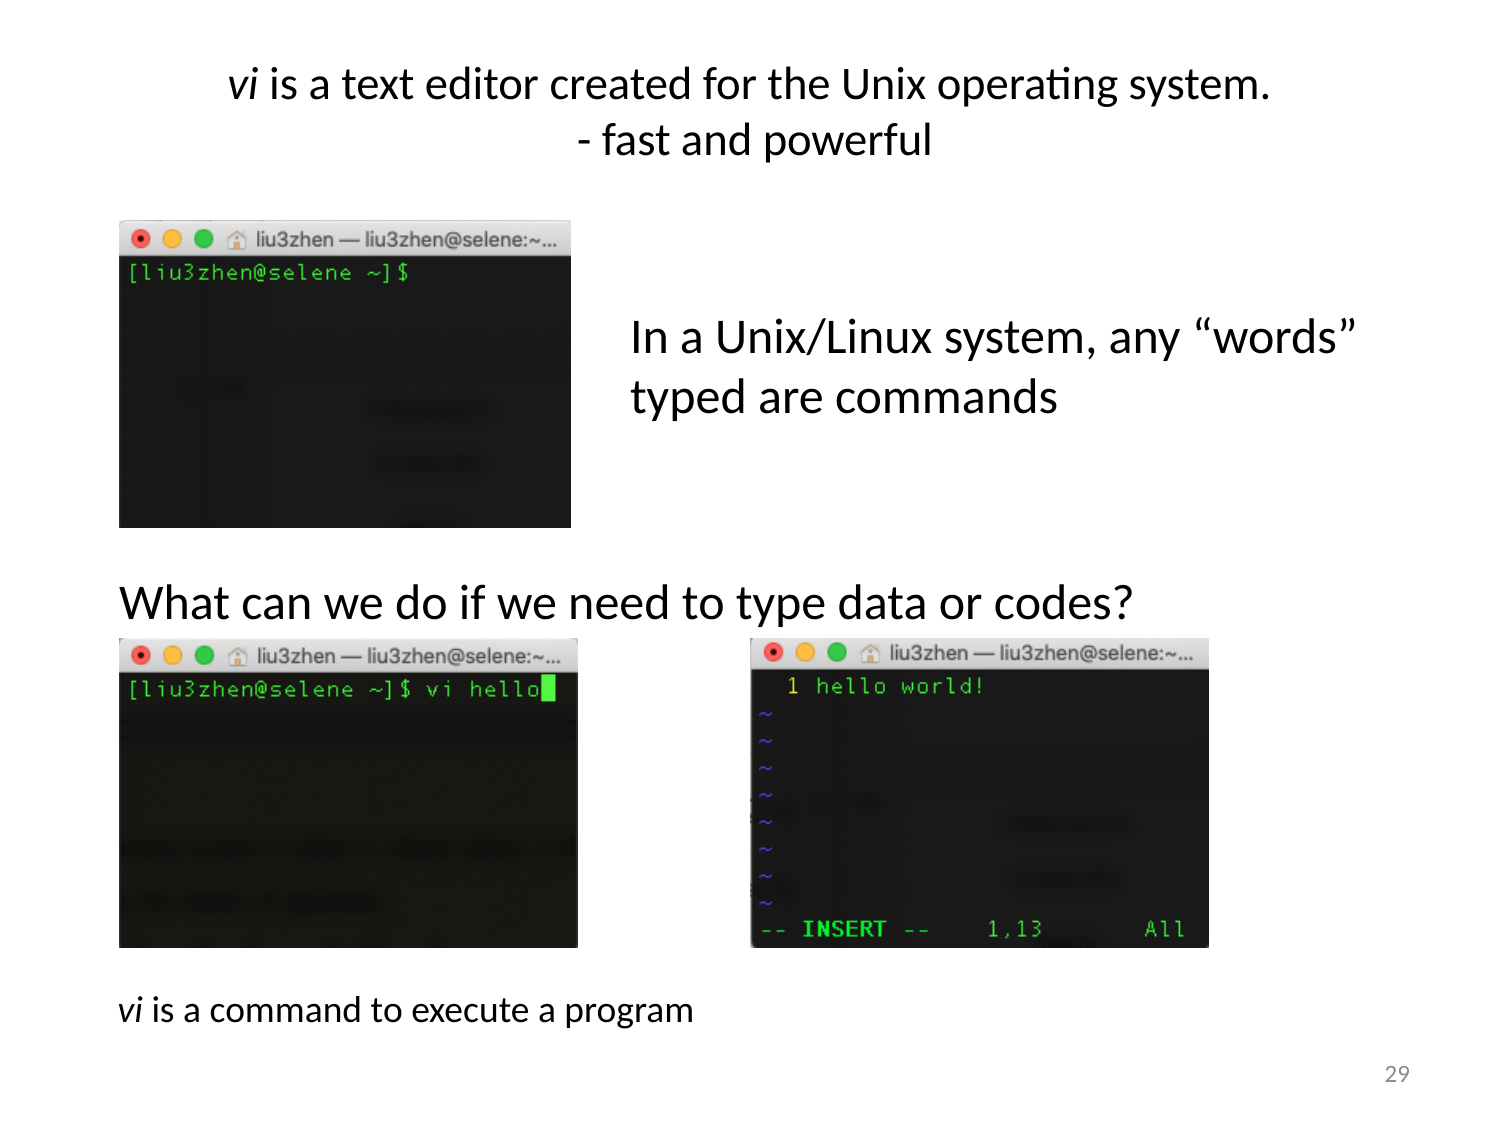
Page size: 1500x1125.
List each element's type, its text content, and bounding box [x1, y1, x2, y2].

title vi is a text editor created for the Unix operating system. - fast and powerful [75, 45, 1425, 172]
picture [119, 220, 572, 528]
picture [119, 637, 578, 948]
text_box What can we do if we need to type data or codes? [104, 562, 1151, 638]
text_box vi is a command to execute a program [102, 977, 710, 1038]
text_box In a Unix/Linux system, any “words” typed are commands [615, 295, 1381, 431]
picture [749, 637, 1209, 948]
slide_number 29 [1074, 1042, 1425, 1103]
